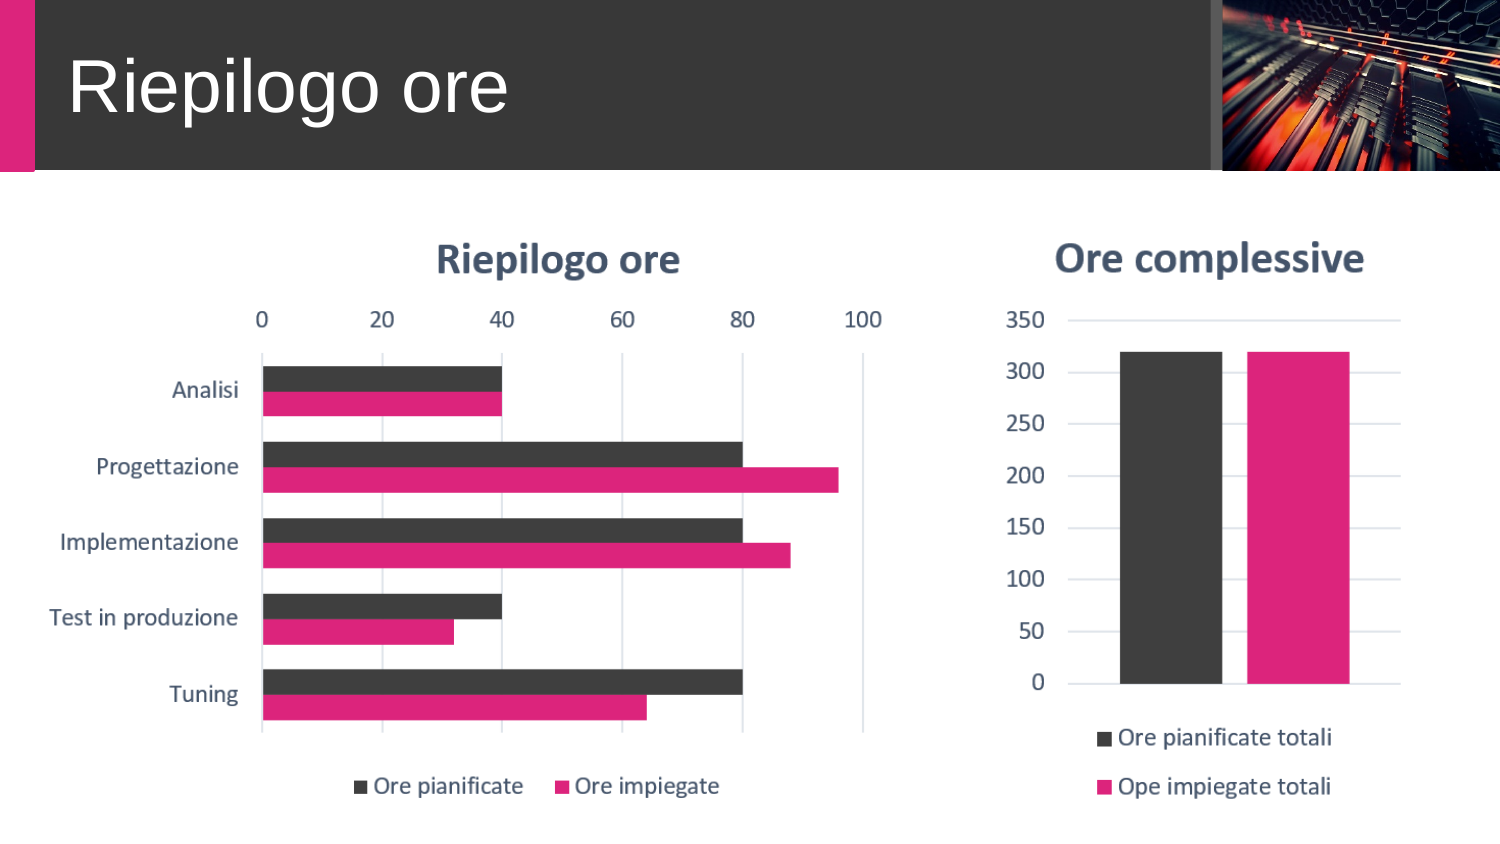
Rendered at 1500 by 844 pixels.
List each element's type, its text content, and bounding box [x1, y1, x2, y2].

picture [0, 0, 1500, 844]
text_box [0, 0, 35, 172]
list Riepilogo ore [53, 13, 1209, 151]
text_box [1209, 0, 1219, 172]
